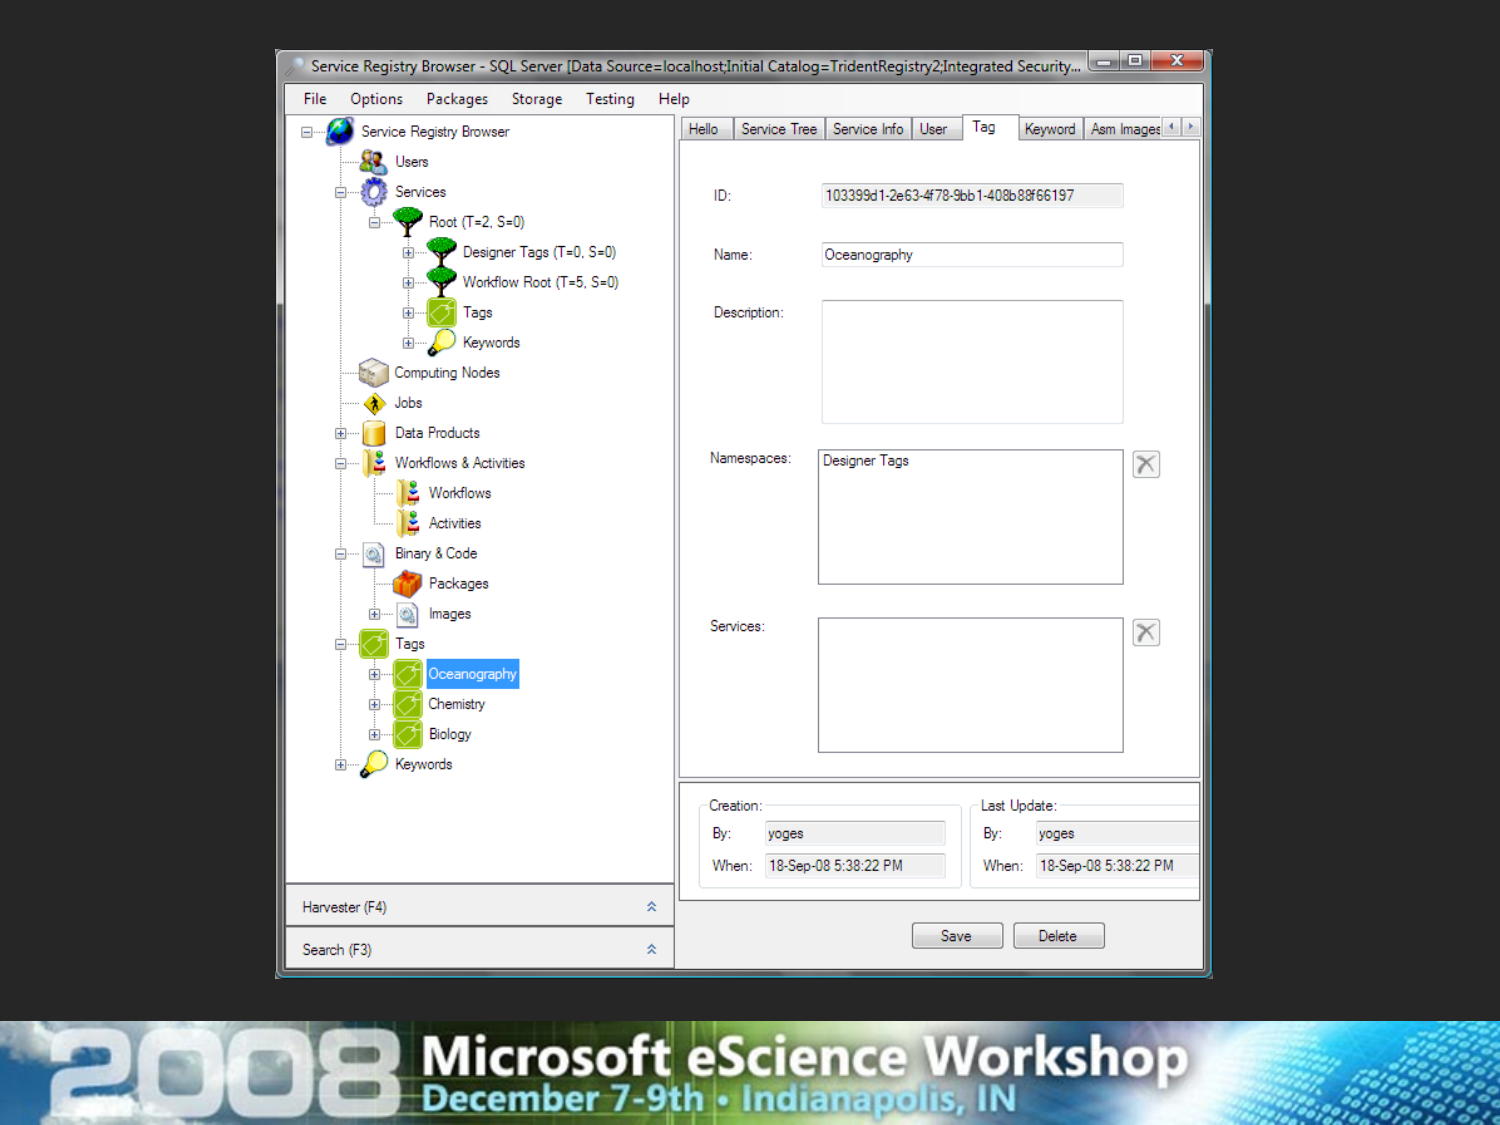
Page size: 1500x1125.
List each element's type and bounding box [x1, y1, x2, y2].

picture [0, 1021, 1500, 1125]
picture [274, 49, 1213, 979]
